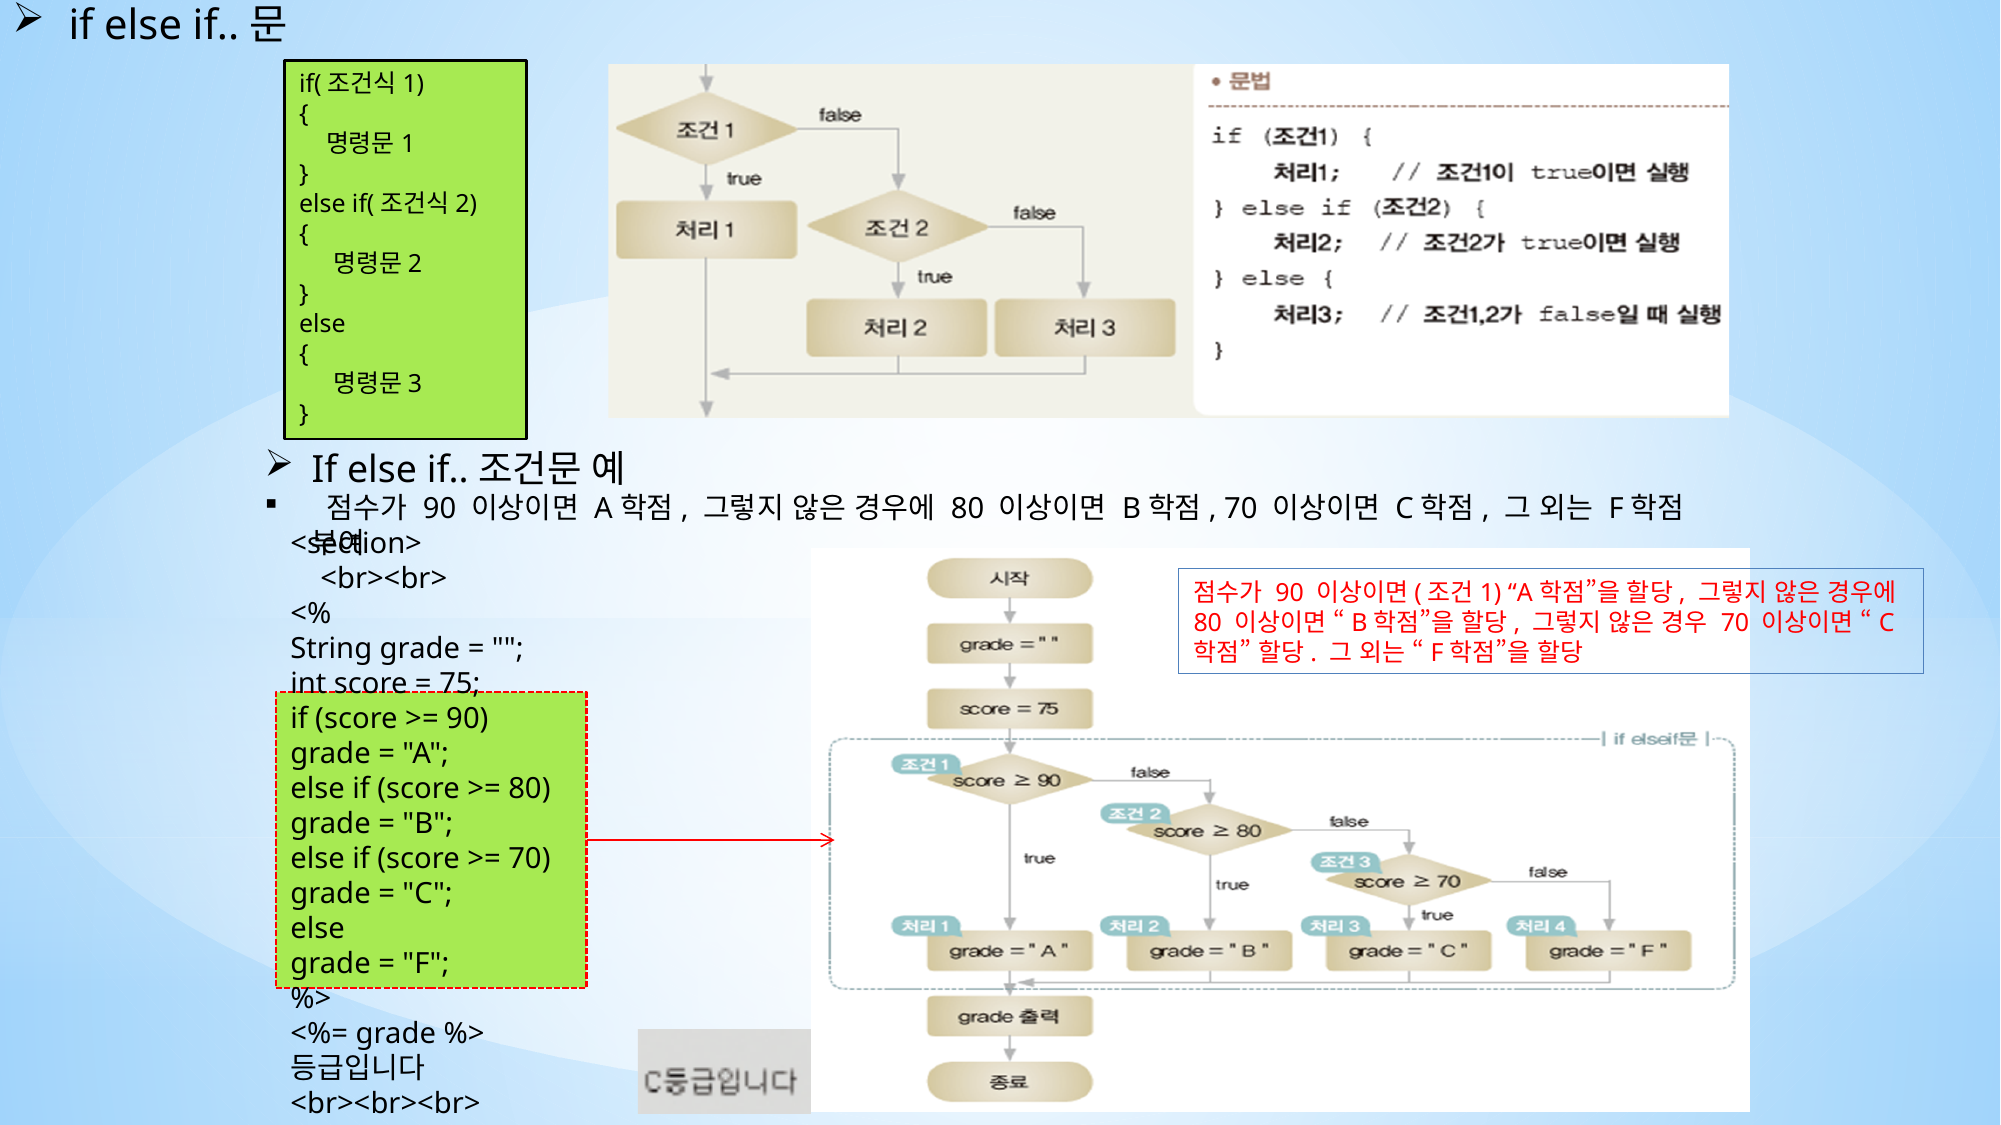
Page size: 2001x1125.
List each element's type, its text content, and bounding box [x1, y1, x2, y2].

text_box if else if..문 [0, 0, 315, 56]
text_box <section> <br><br> <% String grade = ""; int score = 75; if (score >= 90) grade = "A"; else if (score >= 80) grade = "B"; else if (score >= 70) grade = "C"; else grade = "F"; %> <%= grade %>등급입니다 <br><br><br> </section> [275, 517, 638, 1125]
picture [608, 64, 1730, 418]
text_box 점수가 90 이상이면(조건1) “A학점”을 할당, 그렇지 않은 경우에 80 이상이면 “B학점”을 할당, 그렇지 않은 경우 70 이상이면 “C학점” 할당. 그 외는 “F학점”을 할당 [1754, 568, 1924, 674]
picture [637, 548, 1751, 1114]
text_box if(조건식1) { 명령문1 } else if(조건식2) { 명령문2 } else { 명령문3 } [284, 60, 527, 435]
text_box If else if..조건문 예 점수가 90 이상이면 A학점, 그렇지 않은 경우에 80 이상이면 B학점, 70 이상이면 C학점, 그 외는 F학점 부여 [249, 437, 1730, 568]
